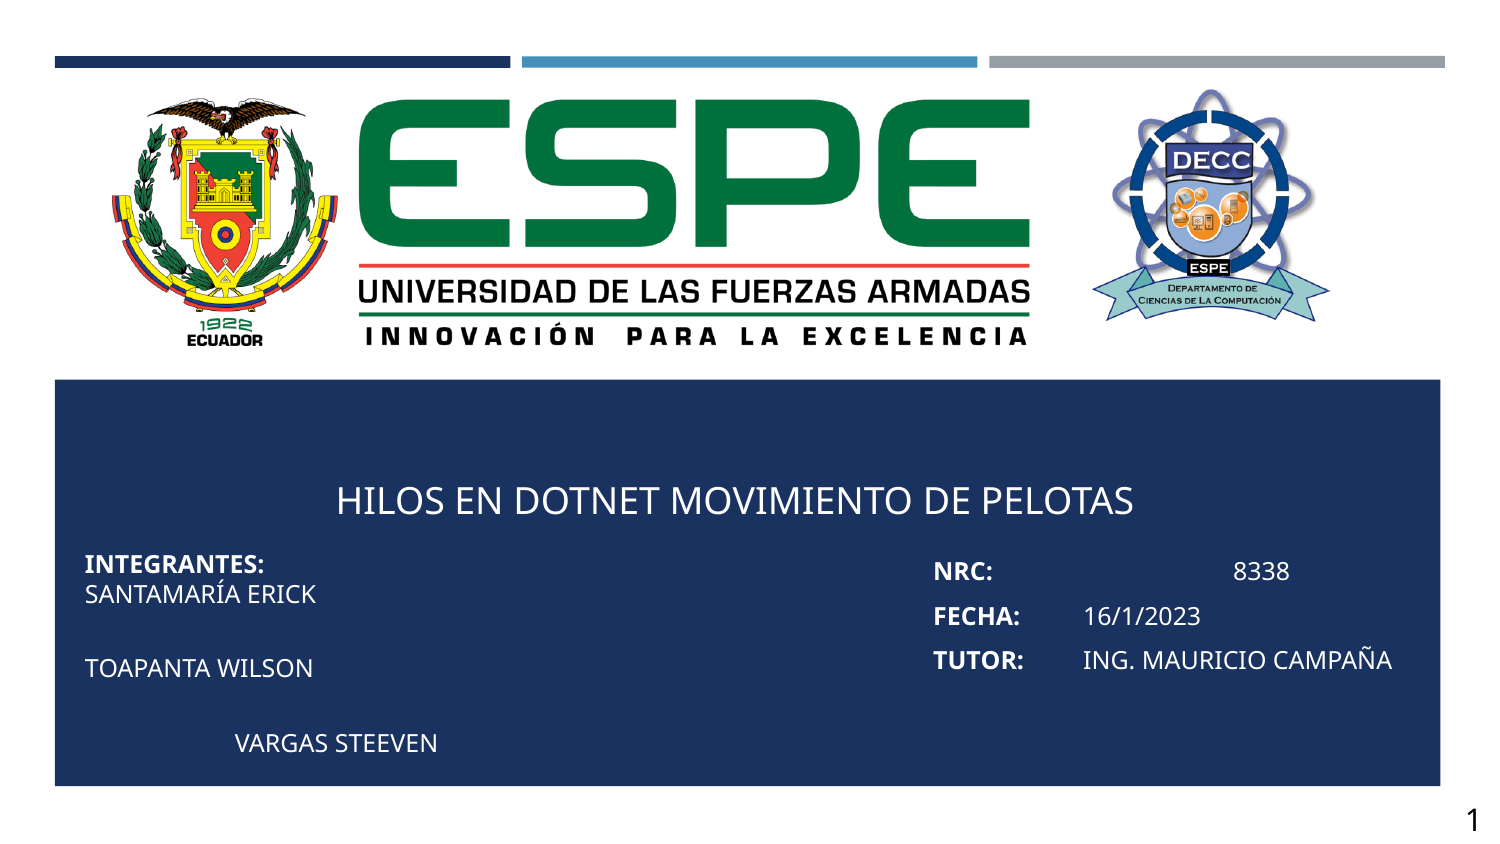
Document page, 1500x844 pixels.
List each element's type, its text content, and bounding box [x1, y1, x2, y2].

text_box 1 [1453, 794, 1500, 844]
text_box NRC: 8338 FECHA: 16/1/2023 TUTOR: ING. MAURICIO CAMPAÑA [921, 550, 1435, 714]
picture [39, 87, 1473, 359]
title HILOS EN DOTNET MOVIMIENTO DE PELOTAS [63, 443, 1417, 528]
subtitle INTEGRANTES: SANTAMARÍA ERICK TOAPANTA WILSON VARGAS STEEVEN [73, 542, 657, 786]
